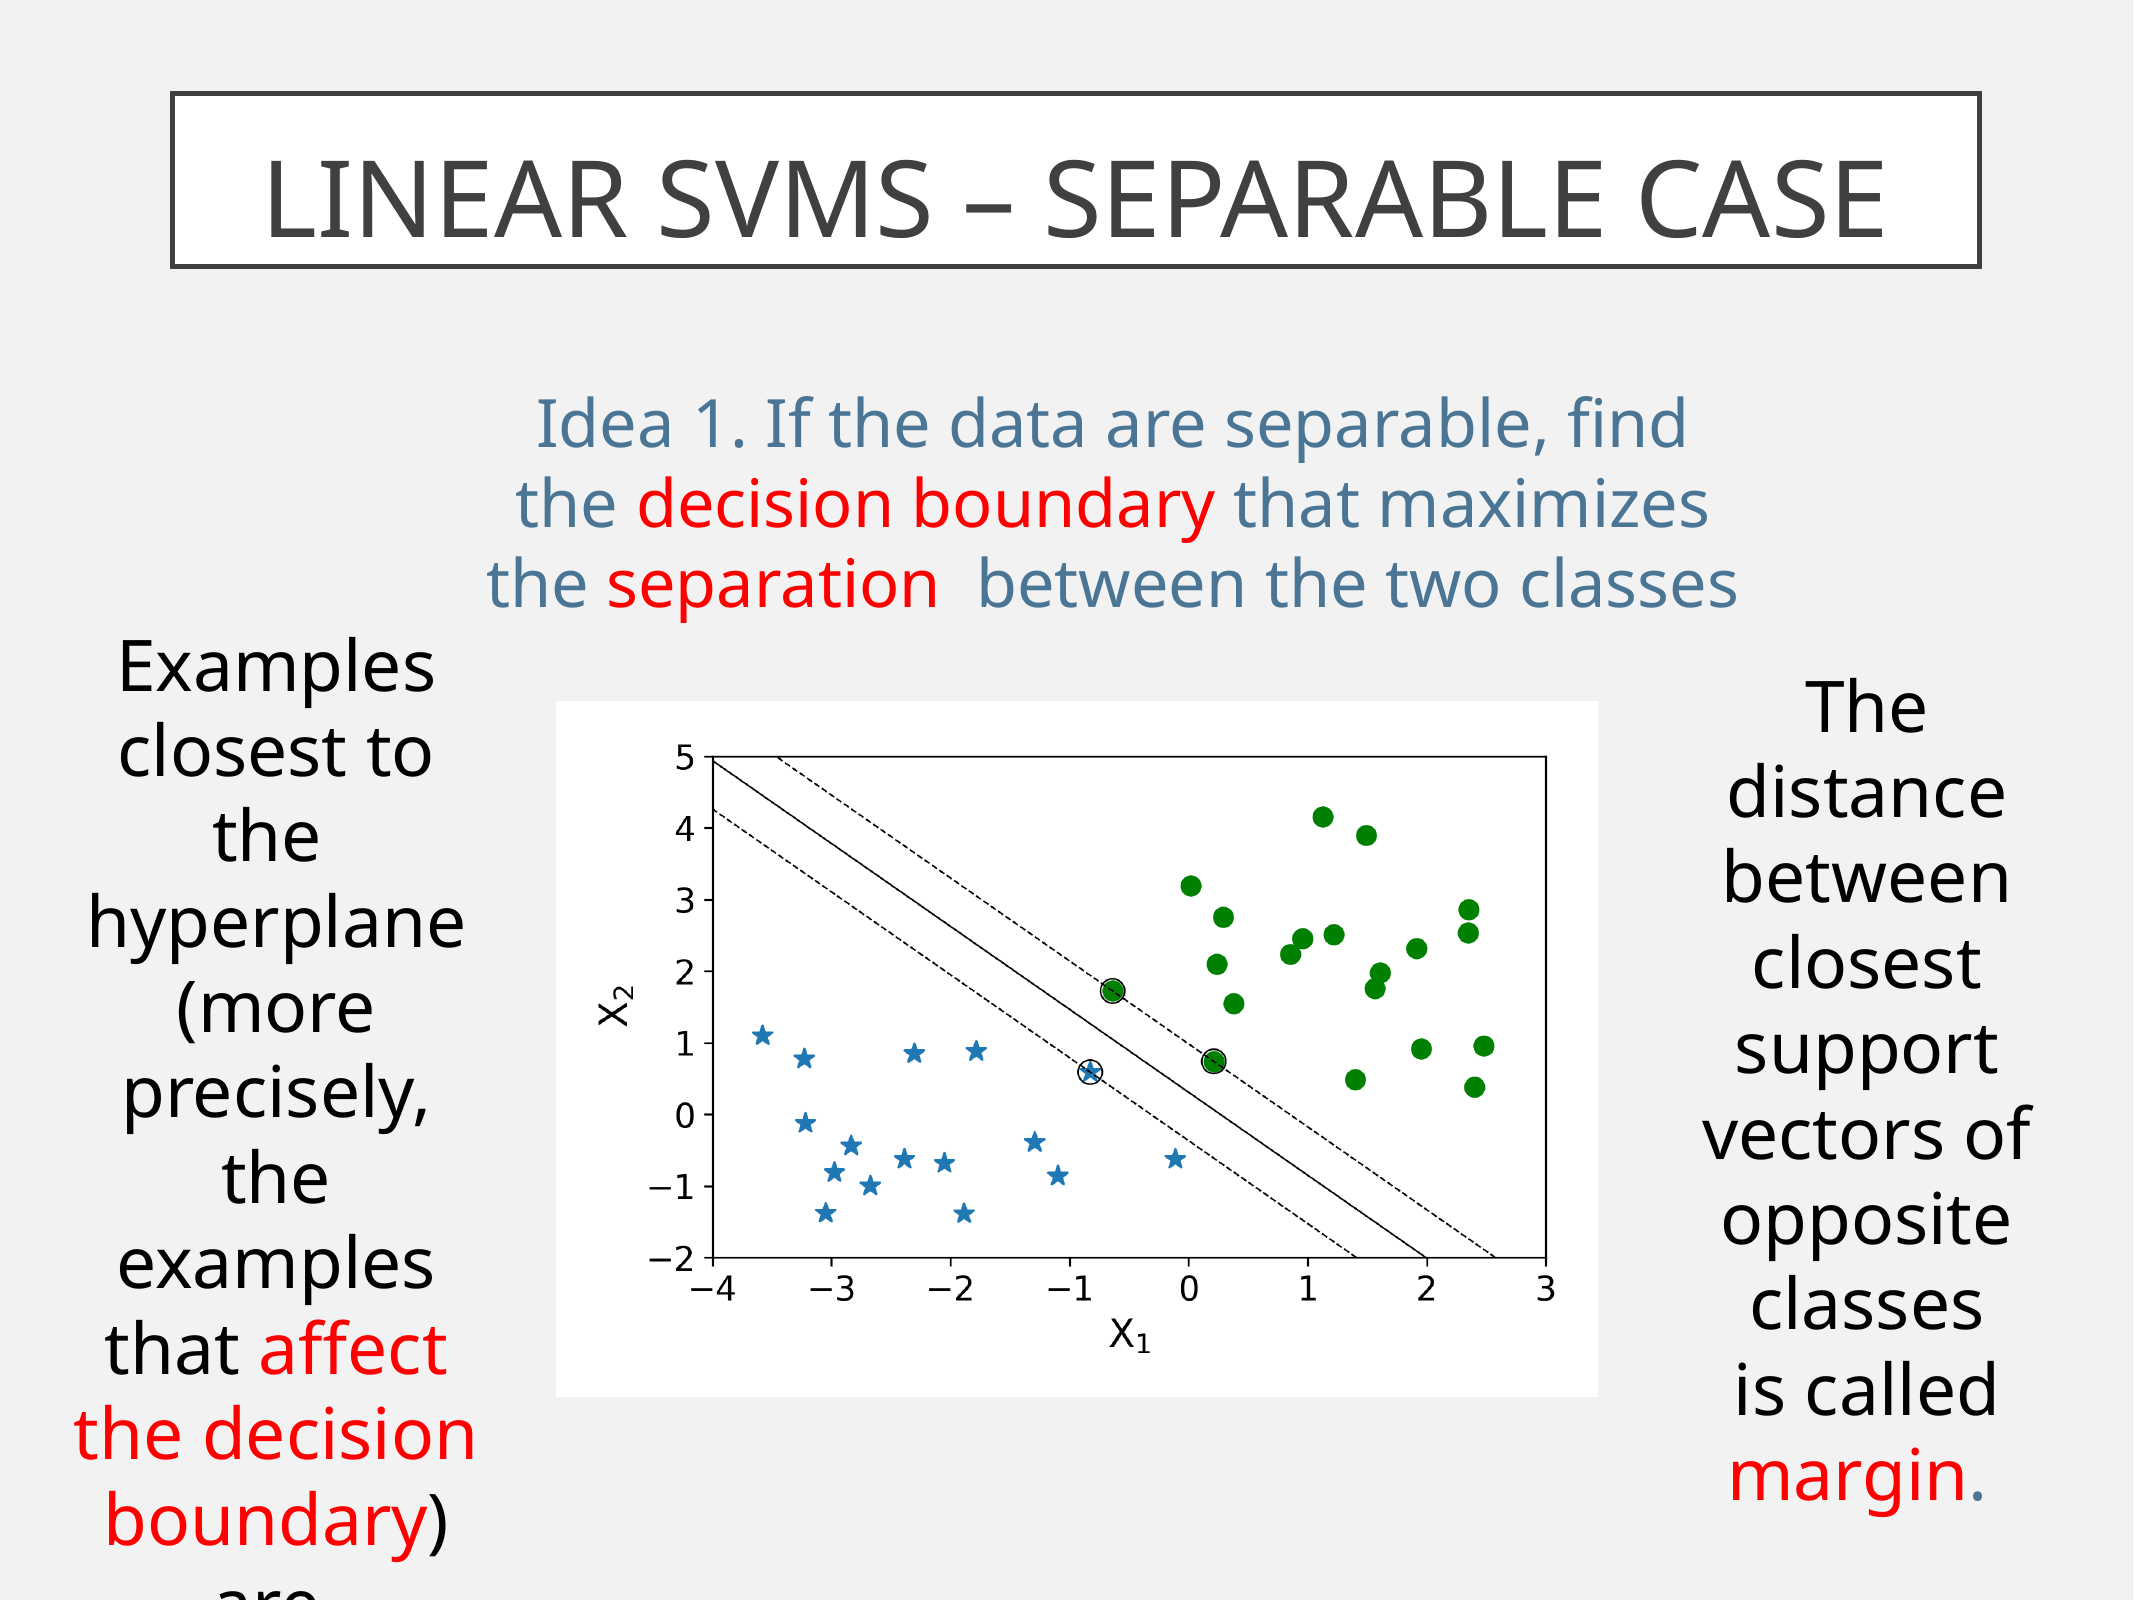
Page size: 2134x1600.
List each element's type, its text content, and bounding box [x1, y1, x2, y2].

picture [555, 701, 1598, 1397]
text_box LINEAR SVMS – SEPARABLE CASE [172, 93, 1980, 267]
text_box Idea 1. If the data are separable, find the decision boundary that maximizes the separation between the two classes [468, 373, 1758, 628]
text_box The distance between closest support vectors of opposite classes is called margin. [1654, 653, 2080, 1523]
text_box Examples closest to the hyperplane (more precisely, the examples that affect the decision boundary) are support vectors. [53, 612, 500, 1600]
